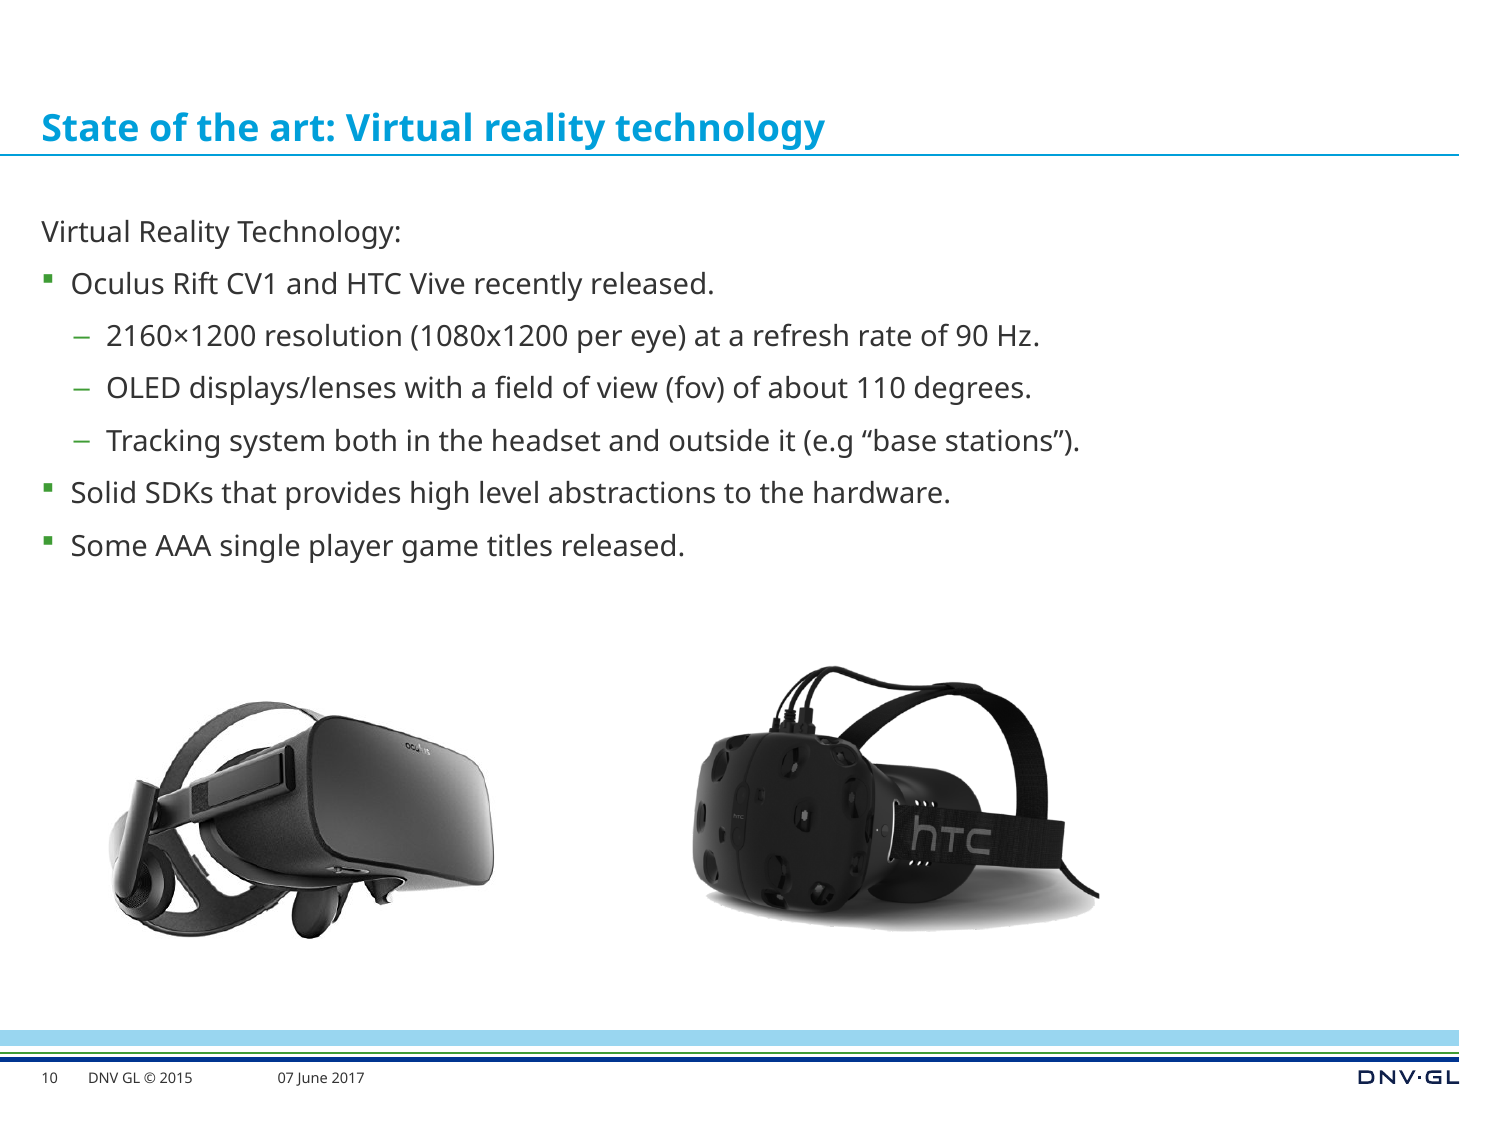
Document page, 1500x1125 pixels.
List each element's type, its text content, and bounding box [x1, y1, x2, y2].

picture [80, 680, 524, 984]
slide_number 10 [41, 1069, 81, 1099]
title State of the art: Virtual reality technology [41, 39, 1459, 150]
picture [672, 631, 1119, 984]
list Virtual Reality Technology: Oculus Rift CV1 and HTC Vive recently released. 2160×1200 resolution (1080x1200 per eye) at a refresh rate of 90 Hz. OLED displays/lenses with a field of view (fov) of about 110 degrees. Tracking system both in the headset and outside it (e.g “base stations”). Solid SDKs that provides high level abstractions to the hardware. Some AAA single player game titles released. [41, 208, 1459, 983]
